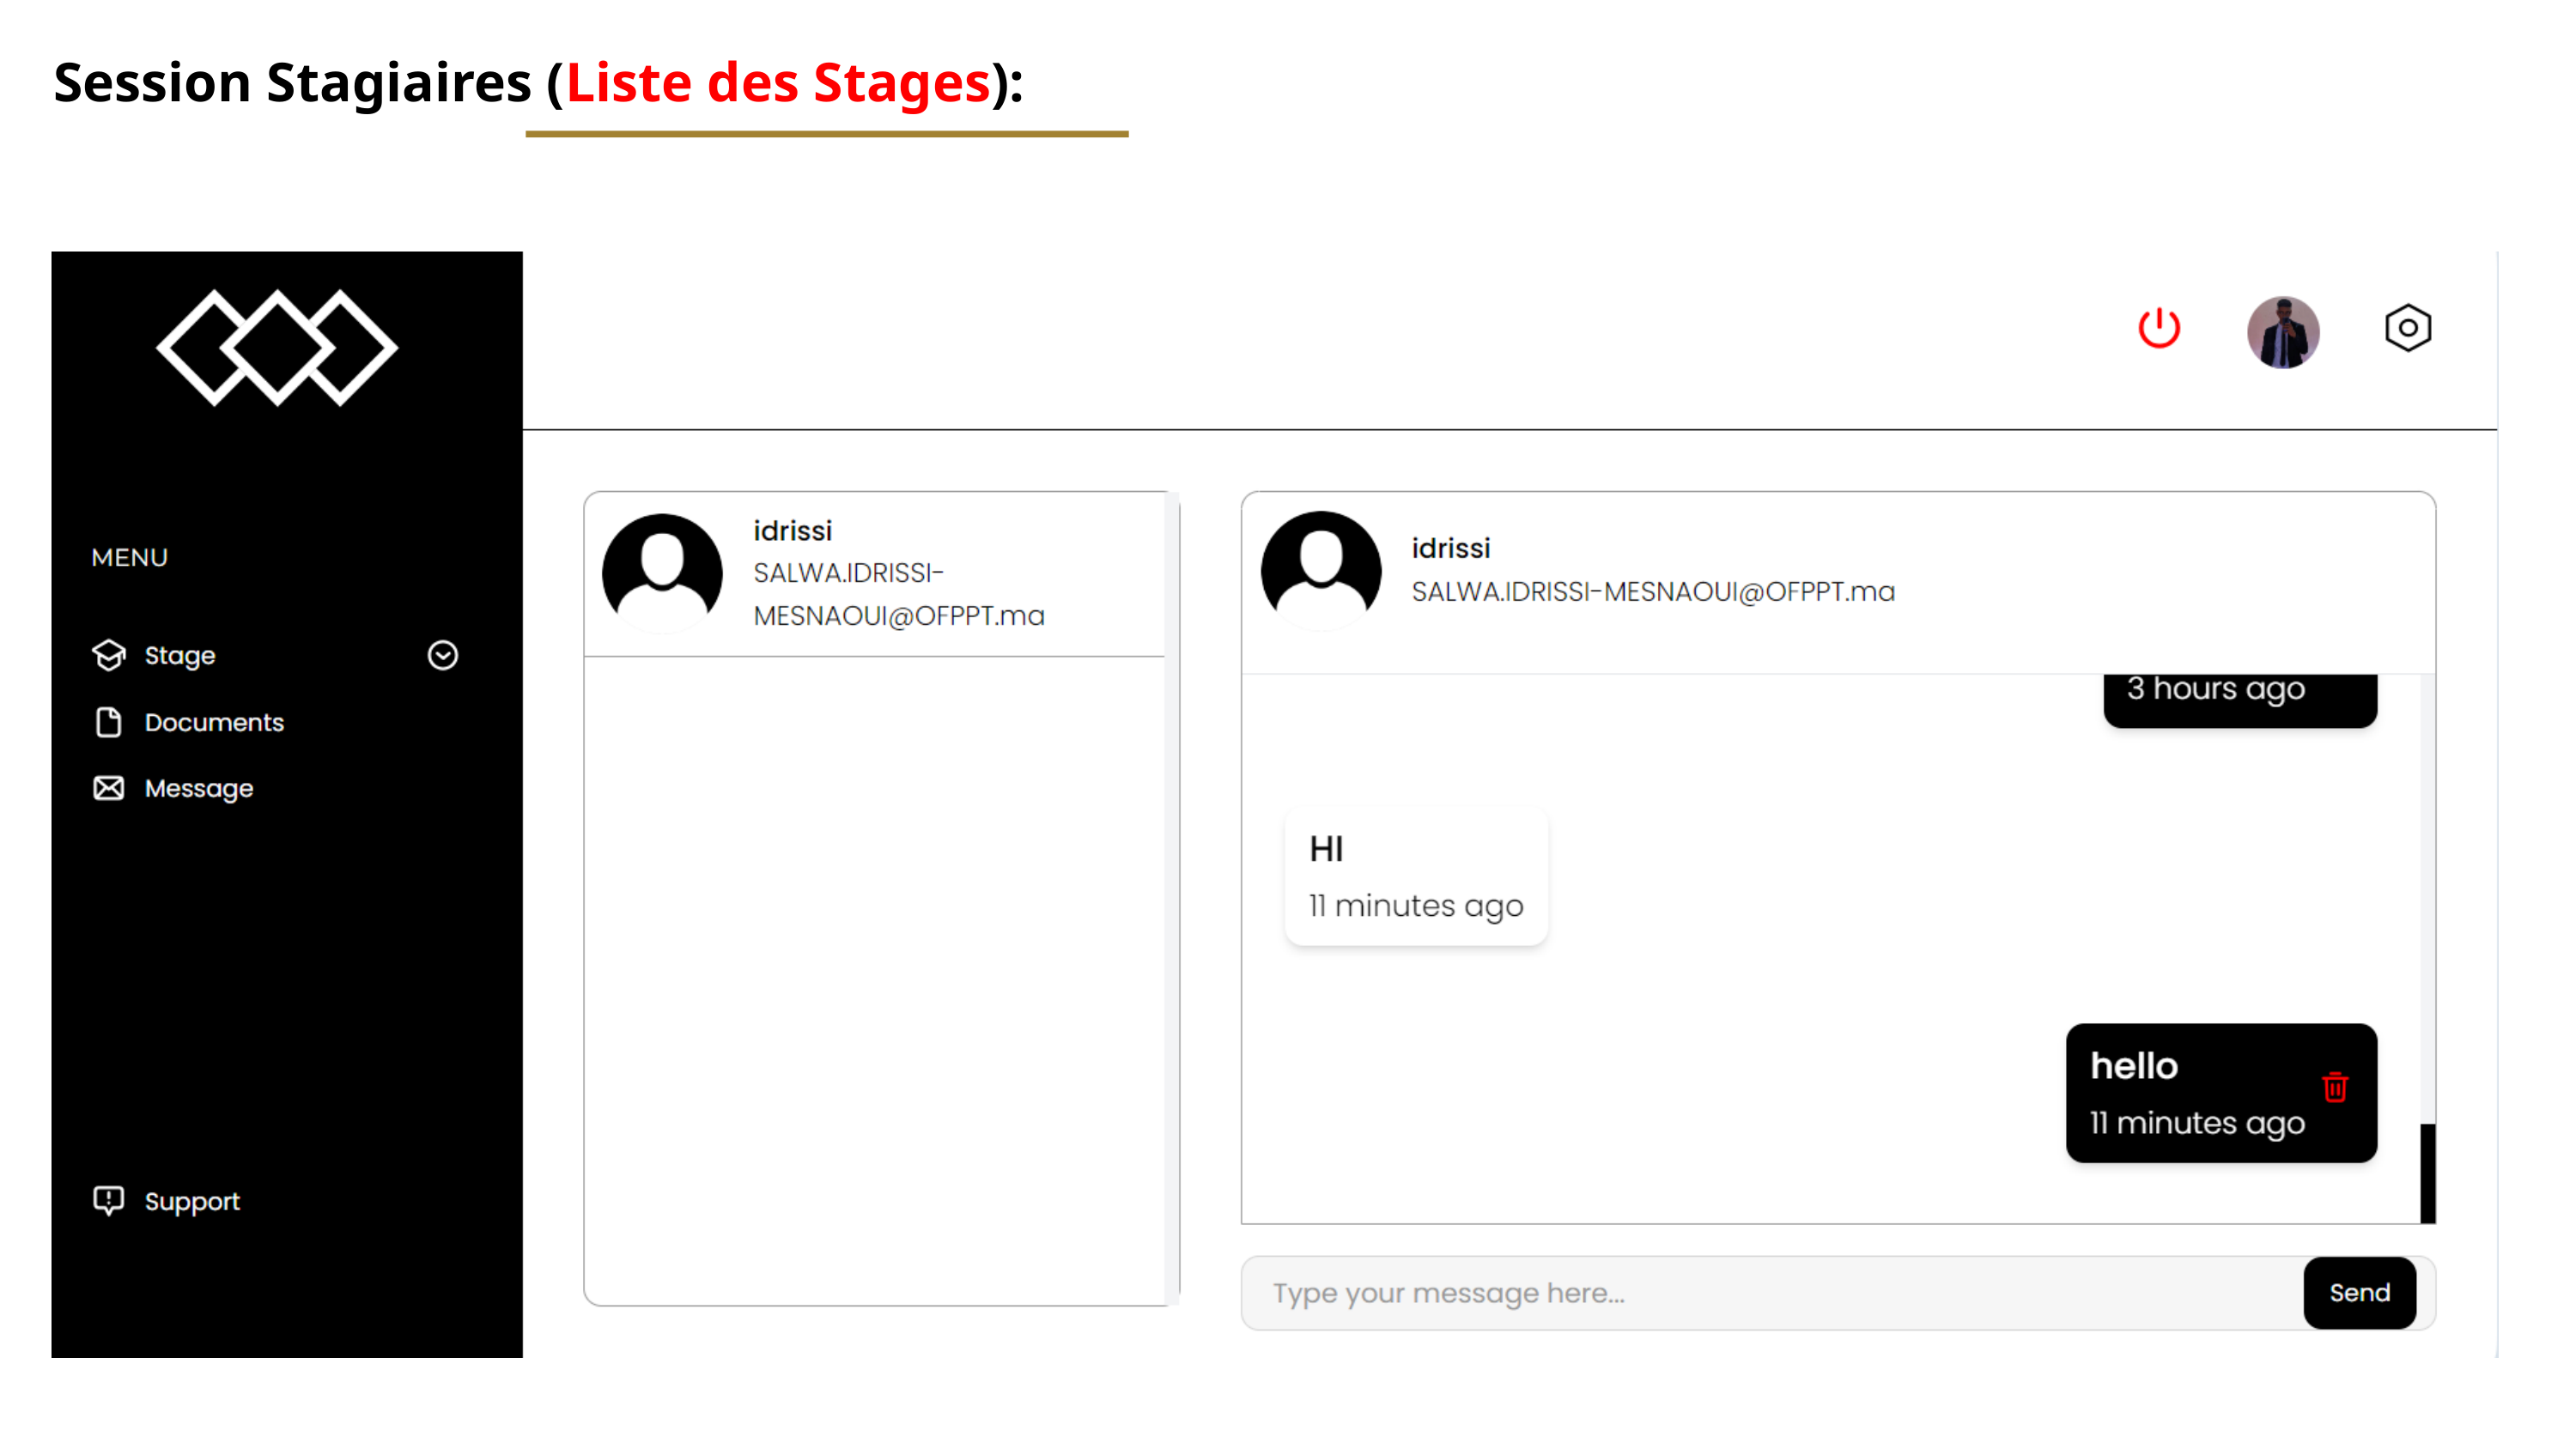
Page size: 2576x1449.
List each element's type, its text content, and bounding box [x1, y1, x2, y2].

text_box Session Stagiaires (Liste des Stages): [53, 48, 1107, 113]
picture [51, 252, 2500, 1358]
